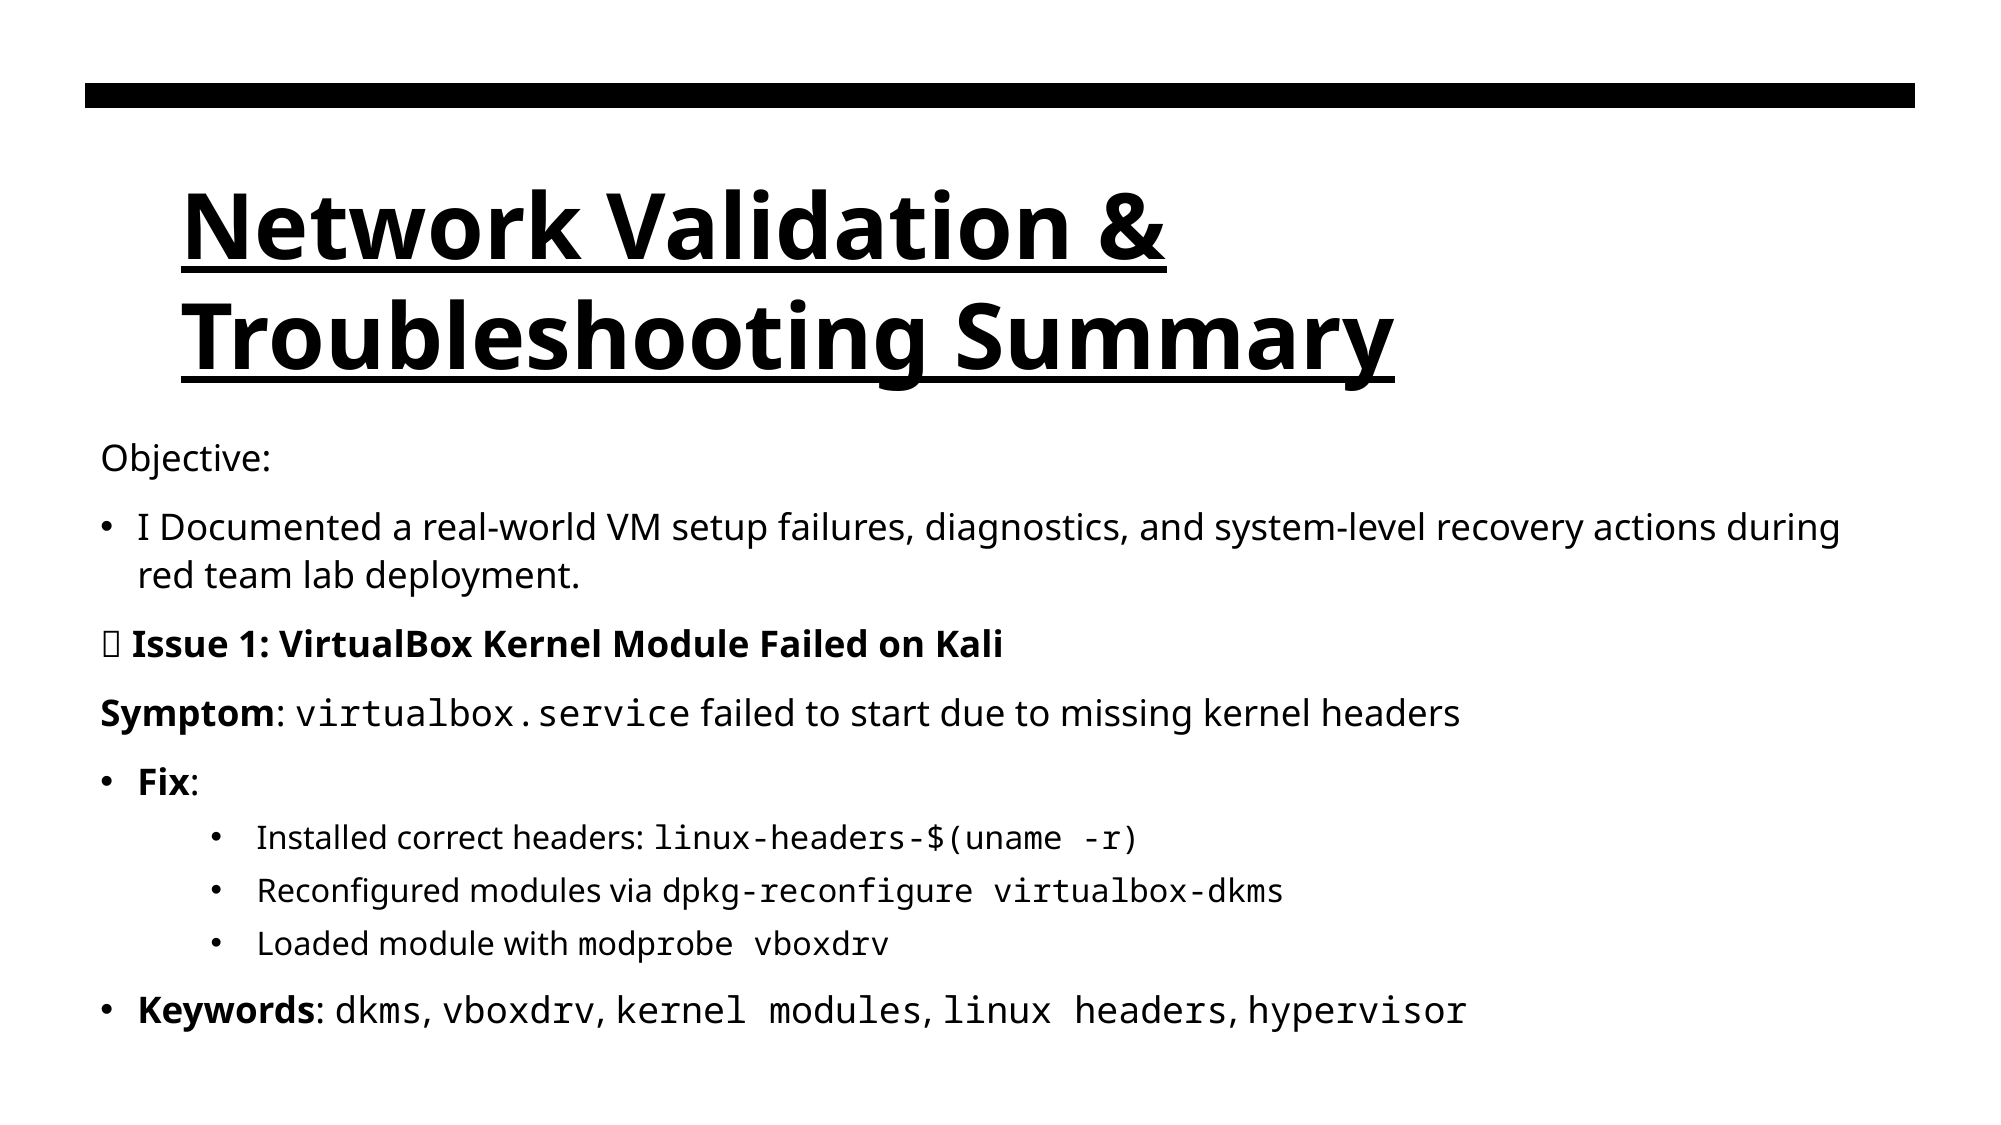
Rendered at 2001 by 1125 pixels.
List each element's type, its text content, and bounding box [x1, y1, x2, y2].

title Network Validation & Troubleshooting Summary [165, 160, 1916, 401]
list Objective: I Documented a real-world VM setup failures, diagnostics, and system-level recovery actions during red team lab deployment. 🛑 Issue 1: VirtualBox Kernel Module Failed on Kali Symptom: virtualbox.service failed to start due to missing kernel headers Fix: Installed correct headers: linux-headers-$(uname -r) Reconfigured modules via dpkg-reconfigure virtualbox-dkms Loaded module with modprobe vboxdrv Keywords: dkms, vboxdrv, kernel modules, linux headers, hypervisor [85, 423, 1916, 1041]
